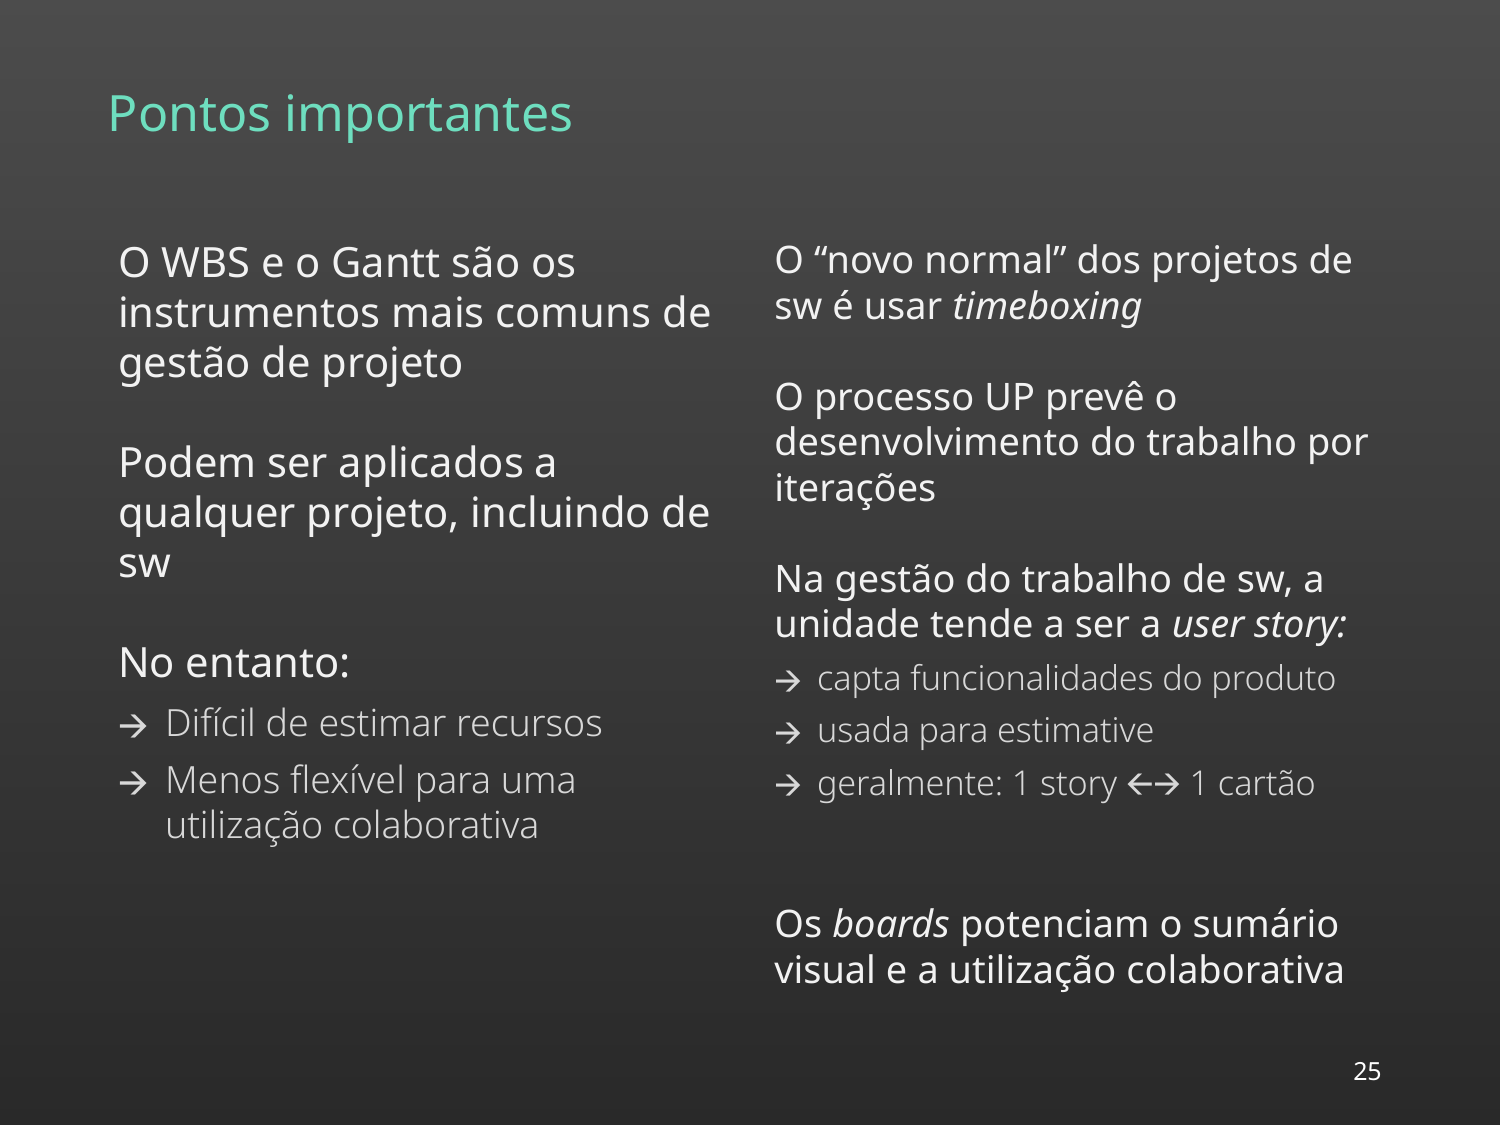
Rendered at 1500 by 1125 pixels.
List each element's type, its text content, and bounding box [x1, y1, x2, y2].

title Pontos importantes [92, 59, 1397, 171]
list O WBS e o Gantt são os instrumentos mais comuns de gestão de projeto Podem ser aplicados a qualquer projeto, incluindo de sw No entanto: Difícil de estimar recursos Menos flexível para uma utilização colaborativa [103, 228, 741, 1014]
slide_number ‹#› [1059, 1042, 1397, 1103]
list O “novo normal” dos projetos de sw é usar timeboxing O processo UP prevê o desenvolvimento do trabalho por iterações Na gestão do trabalho de sw, a unidade tende a ser a user story: capta funcionalidades do produto usada para estimative geralmente: 1 story 🡨🡪 1 cartão Os boards potenciam o sumário visual e a utilização colaborativa [759, 228, 1397, 1014]
